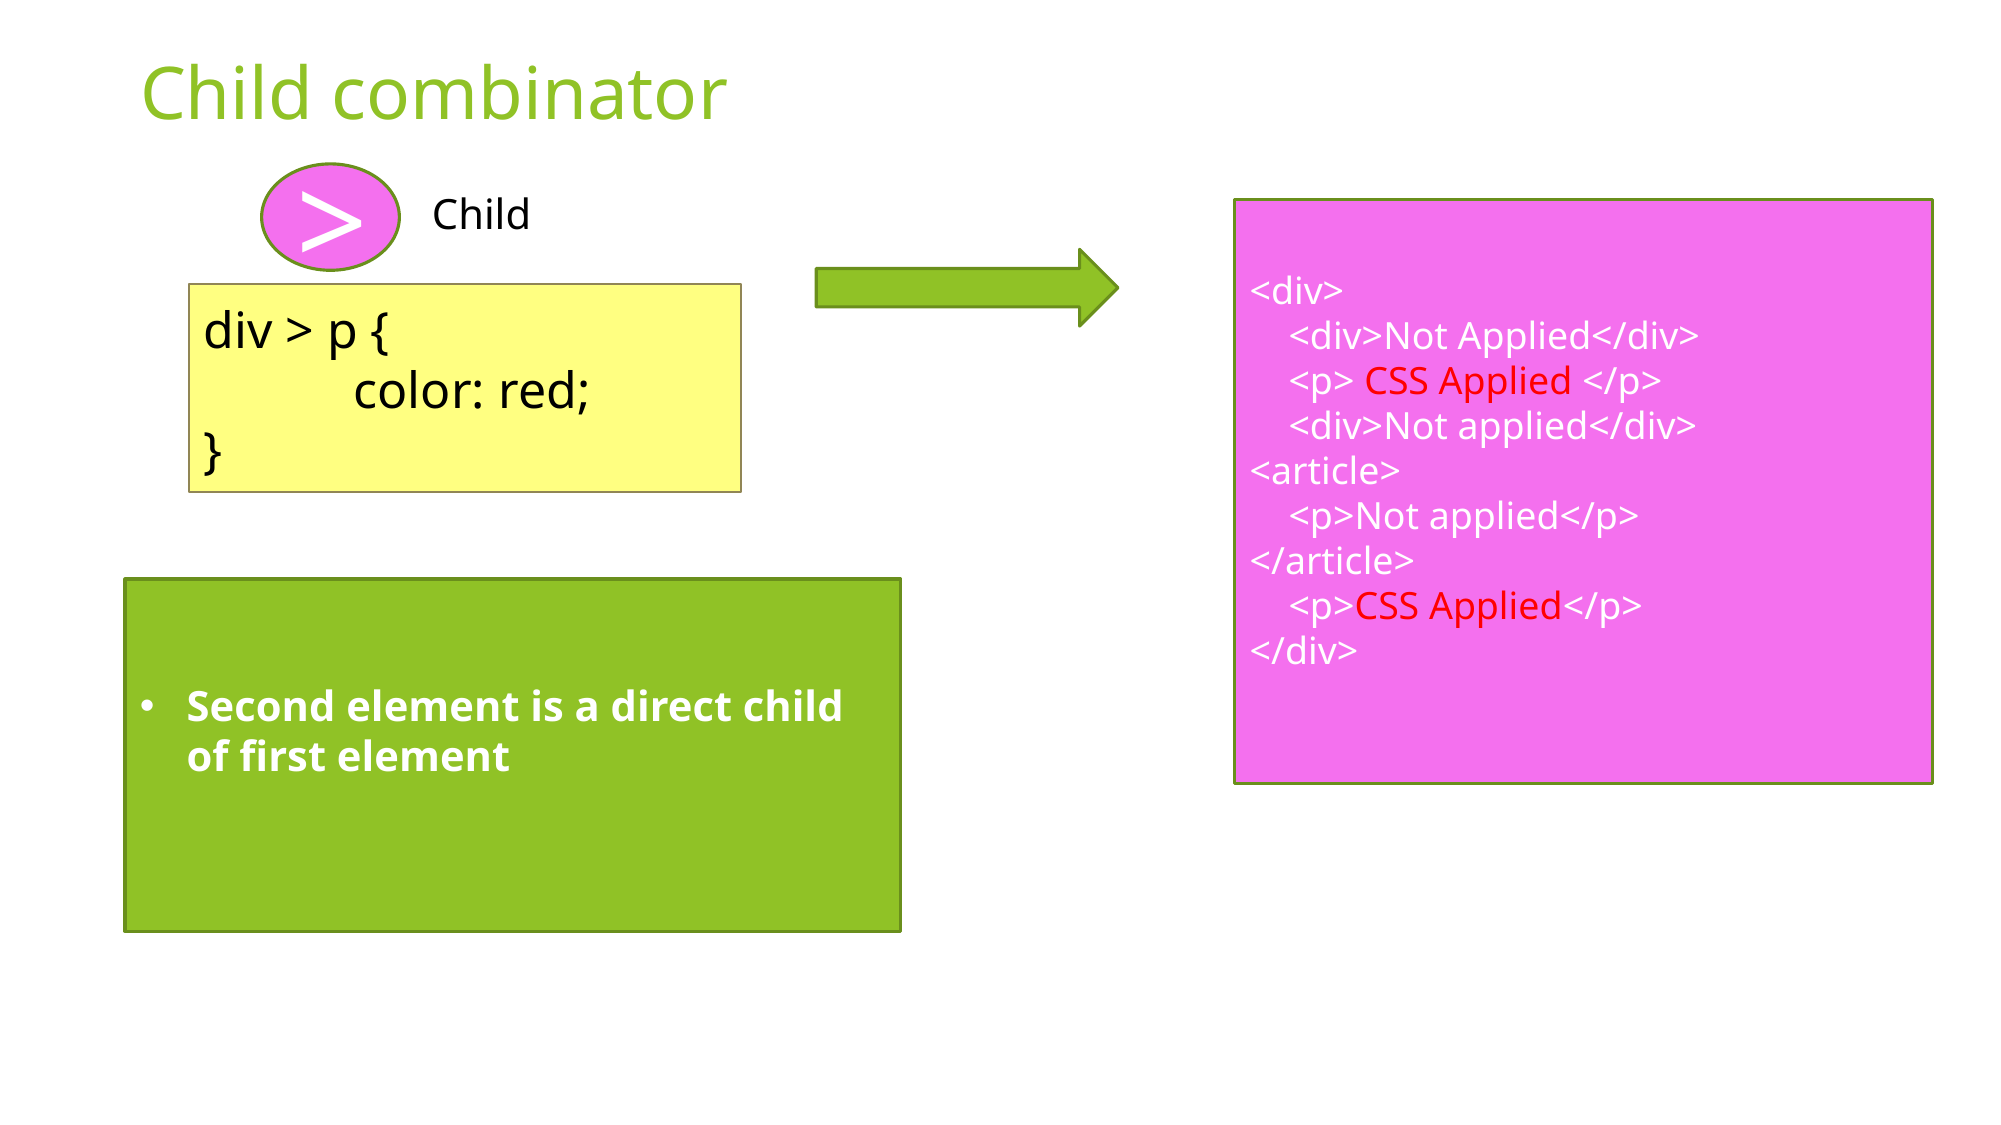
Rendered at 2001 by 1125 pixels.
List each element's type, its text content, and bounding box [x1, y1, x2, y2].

text_box <div> <div>Not Applied</div> <p> CSS Applied </p> <div>Not applied</div> <article> <p>Not applied</p> </article> <p>CSS Applied</p> </div> [1233, 198, 1934, 785]
title Child combinator [125, 39, 1536, 142]
text_box div > p { color: red; } [188, 283, 742, 493]
text_box Child [416, 180, 547, 246]
text_box Second element is a direct child of first element [123, 577, 902, 933]
text_box > [260, 162, 401, 272]
text_box [814, 247, 1120, 328]
